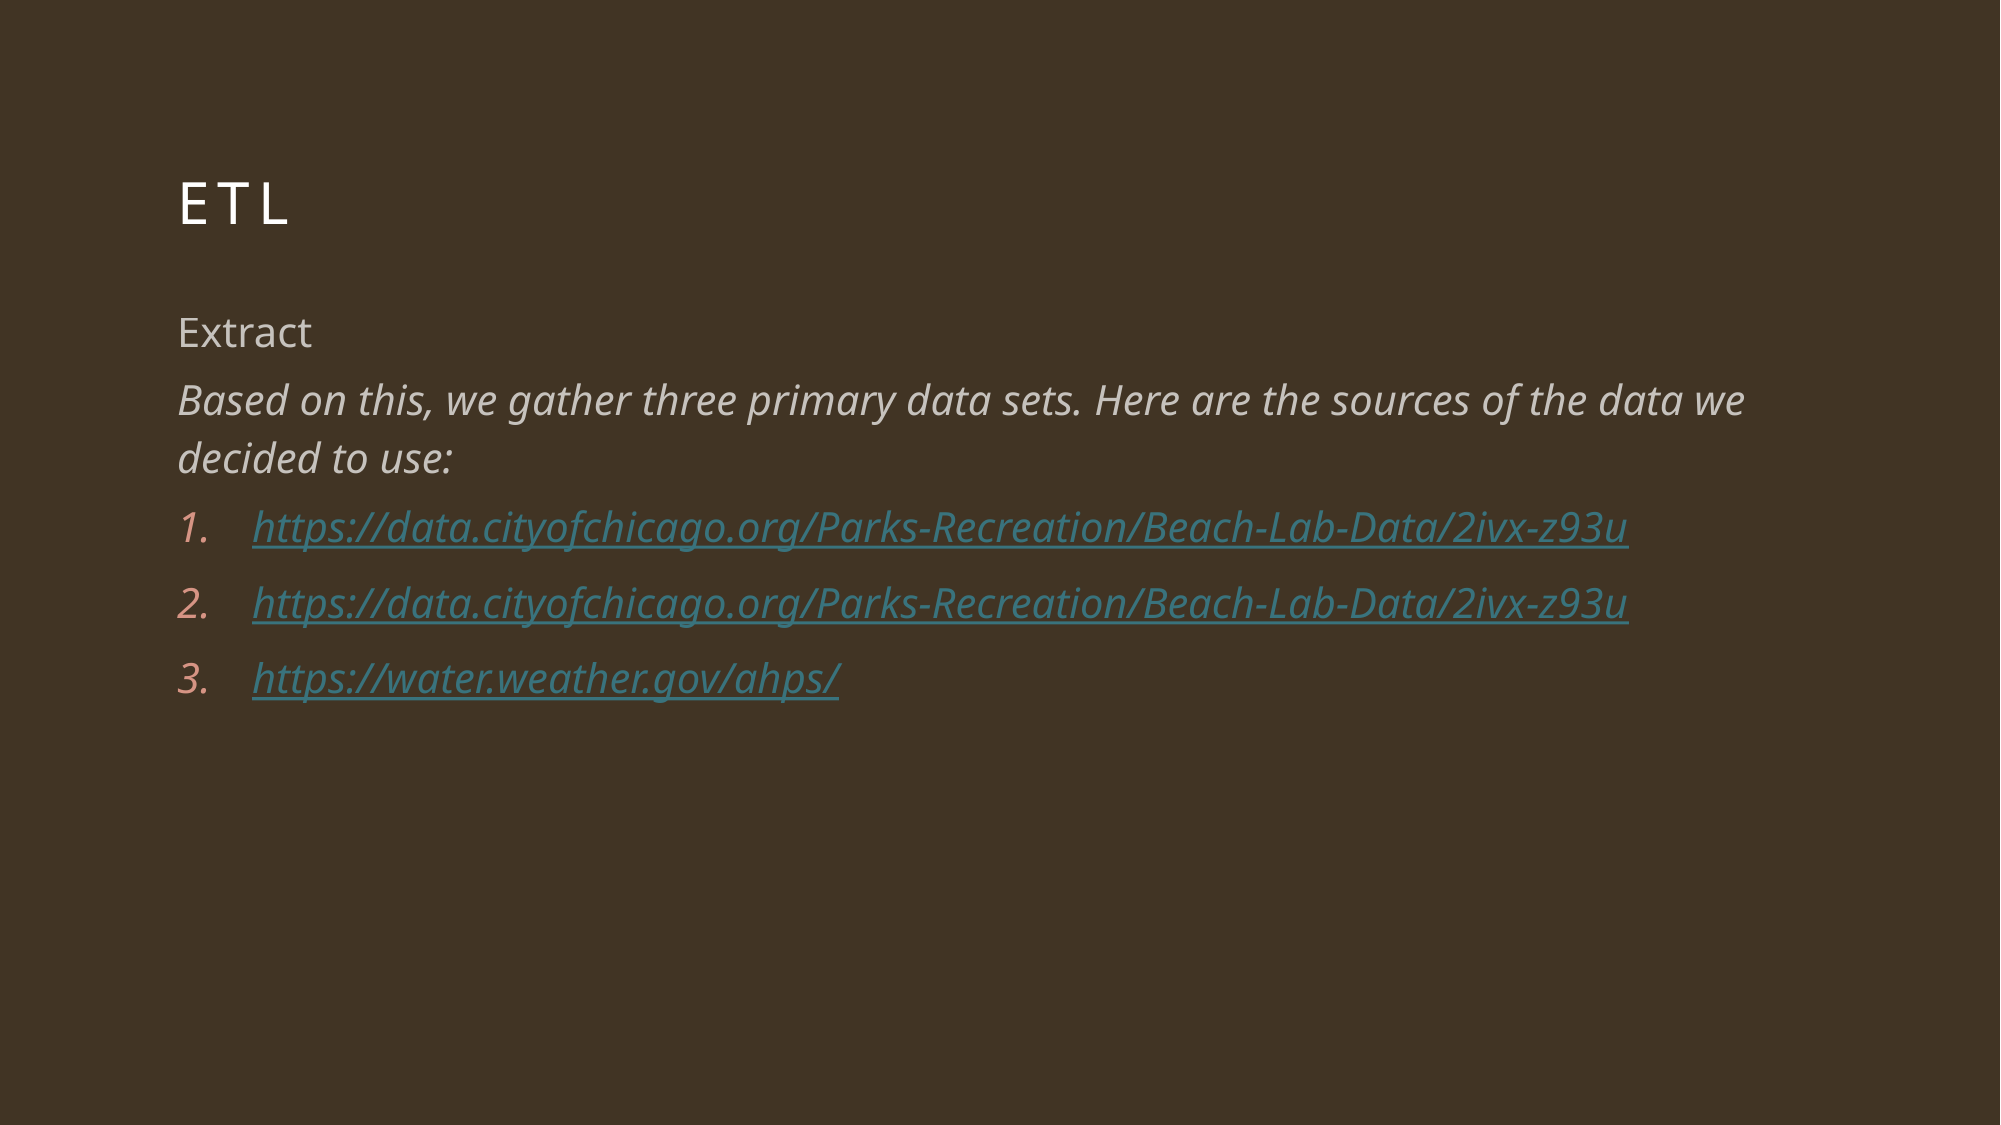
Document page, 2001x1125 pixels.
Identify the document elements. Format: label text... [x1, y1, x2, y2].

title ETL [177, 165, 1822, 274]
list Extract Based on this, we gather three primary data sets. Here are the sources of the data we decided to use: https://data.cityofchicago.org/Parks-Recreation/Beach-Lab-Data/2ivx-z93u https://data.cityofchicago.org/Parks-Recreation/Beach-Lab-Data/2ivx-z93u https://water.weather.gov/ahps/ [177, 293, 1822, 947]
